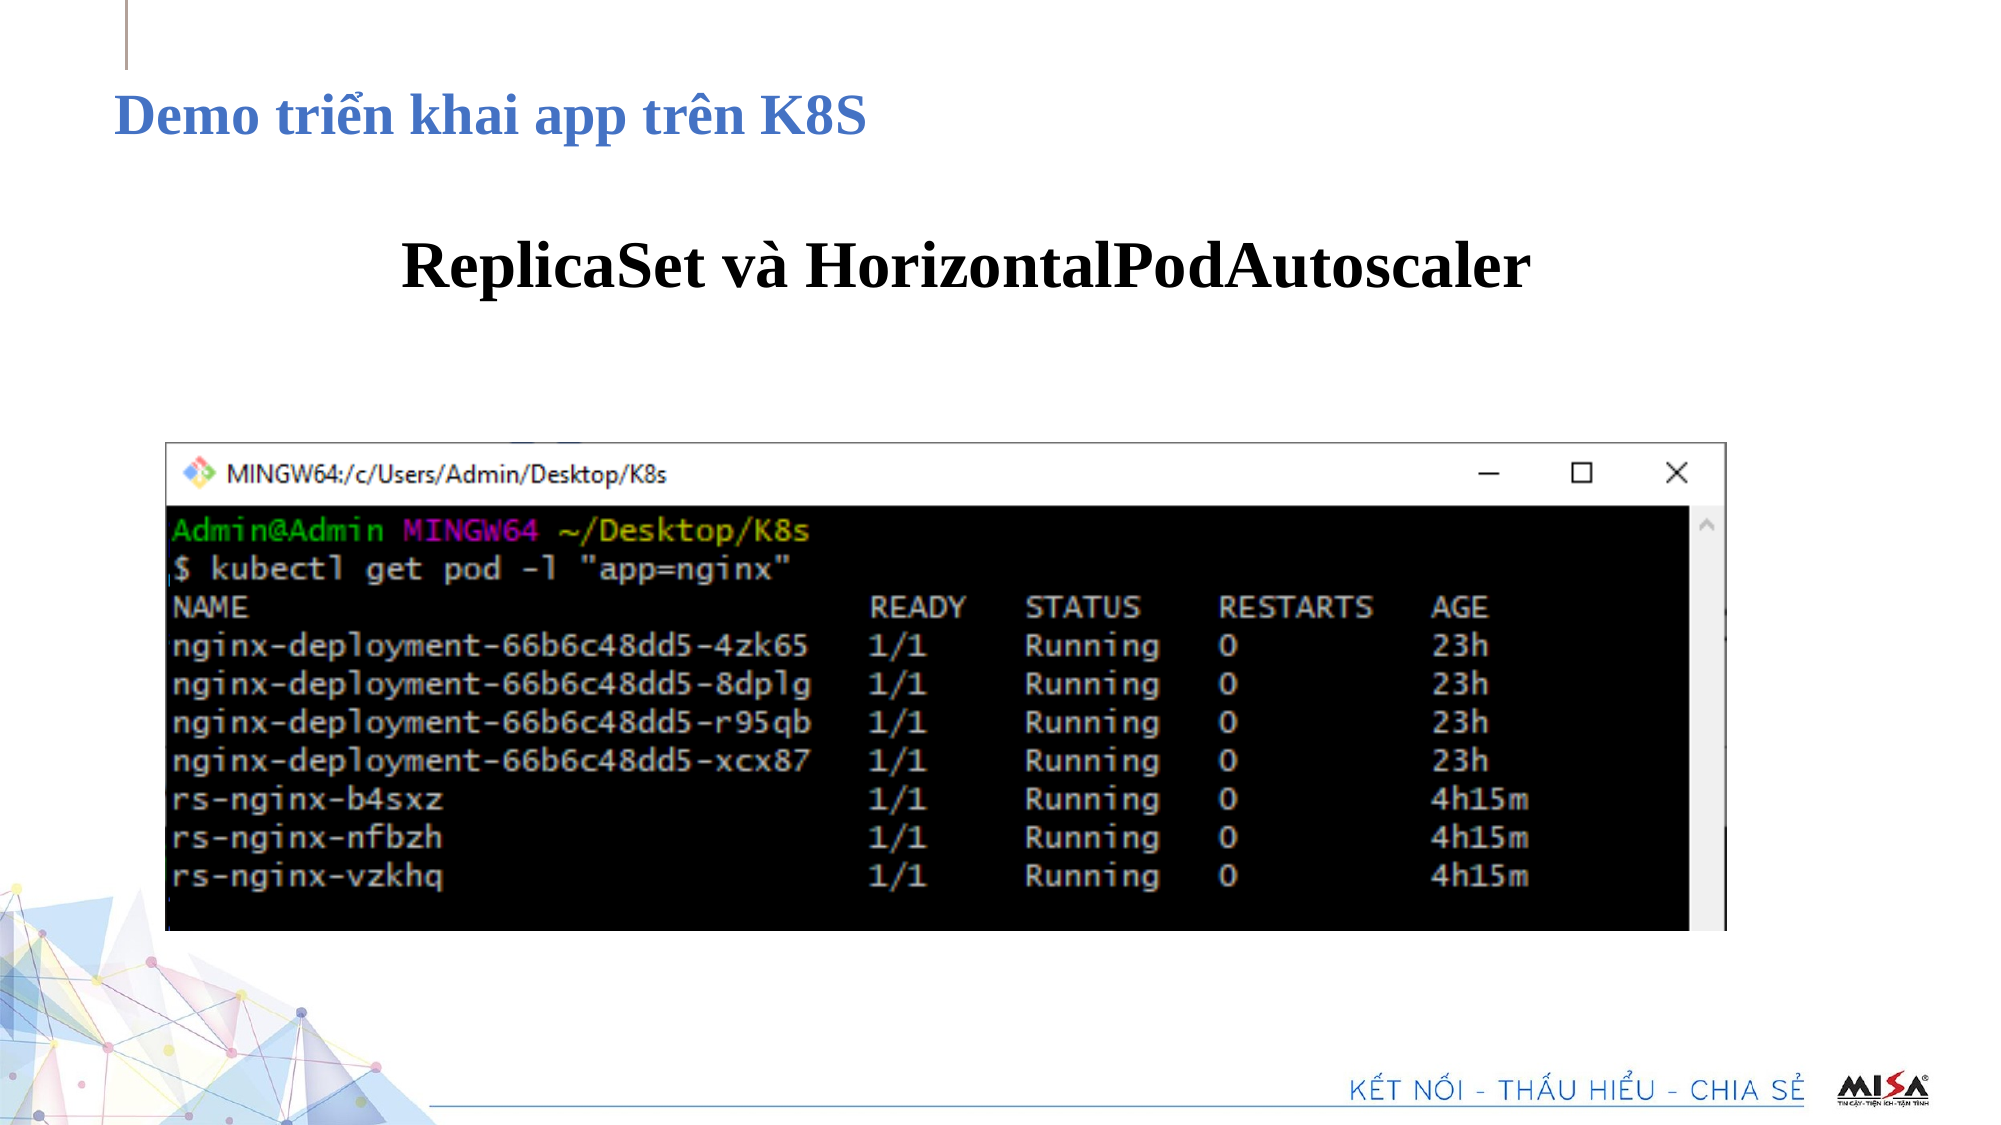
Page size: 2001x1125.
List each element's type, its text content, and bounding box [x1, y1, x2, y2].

picture [0, 0, 2001, 1125]
text_box Demo triển khai app trên K8S [100, 60, 968, 181]
text_box ReplicaSet và HorizontalPodAutoscaler [386, 213, 1549, 309]
